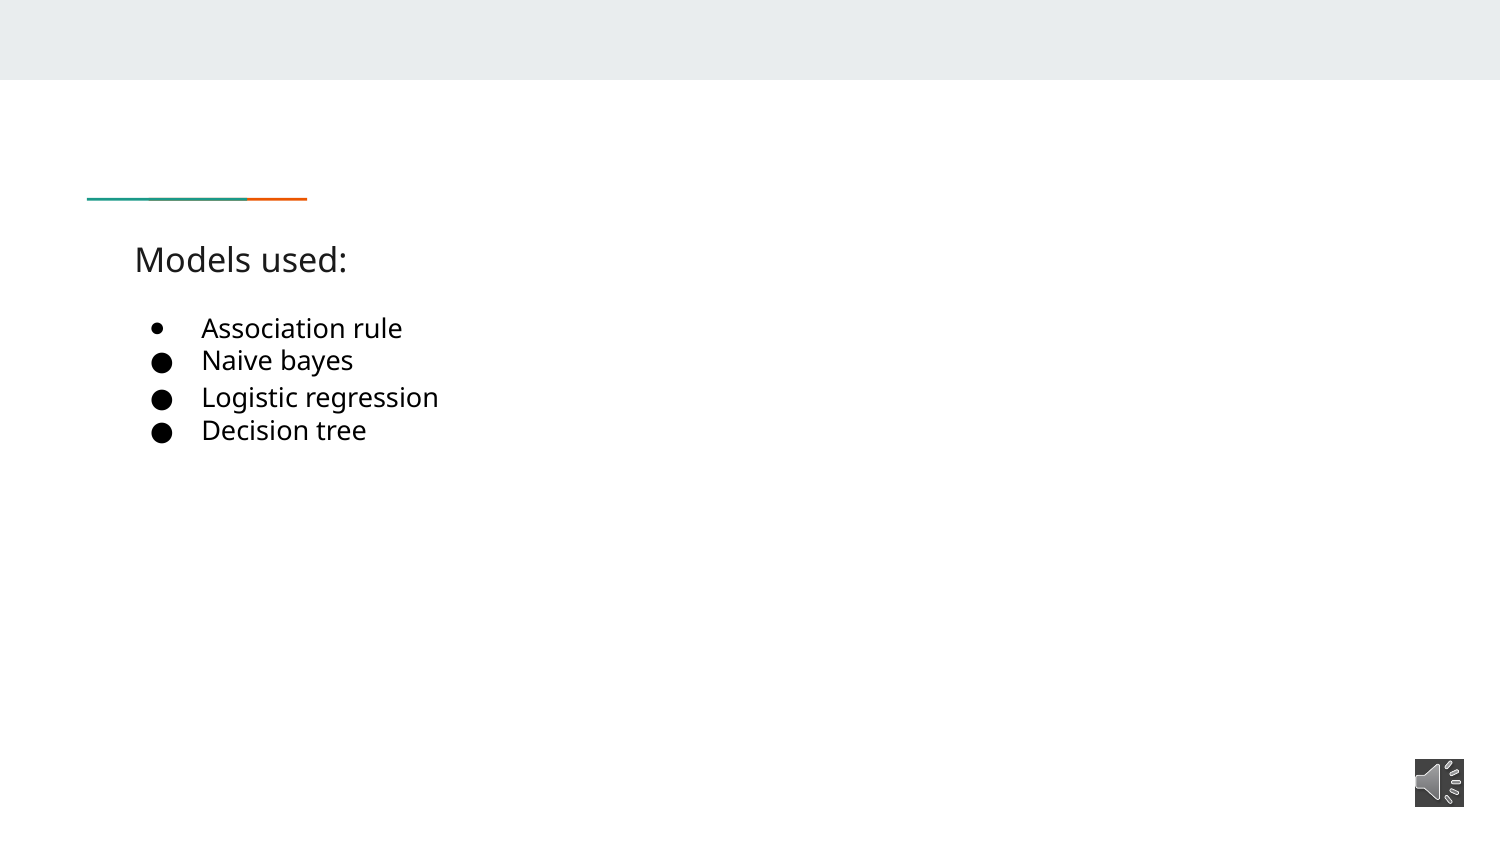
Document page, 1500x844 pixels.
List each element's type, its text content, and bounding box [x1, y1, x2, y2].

picture [1414, 758, 1465, 809]
list Association rule Naive bayes Logistic regression Decision tree [111, 264, 1373, 635]
title Models used: [119, 222, 1381, 311]
